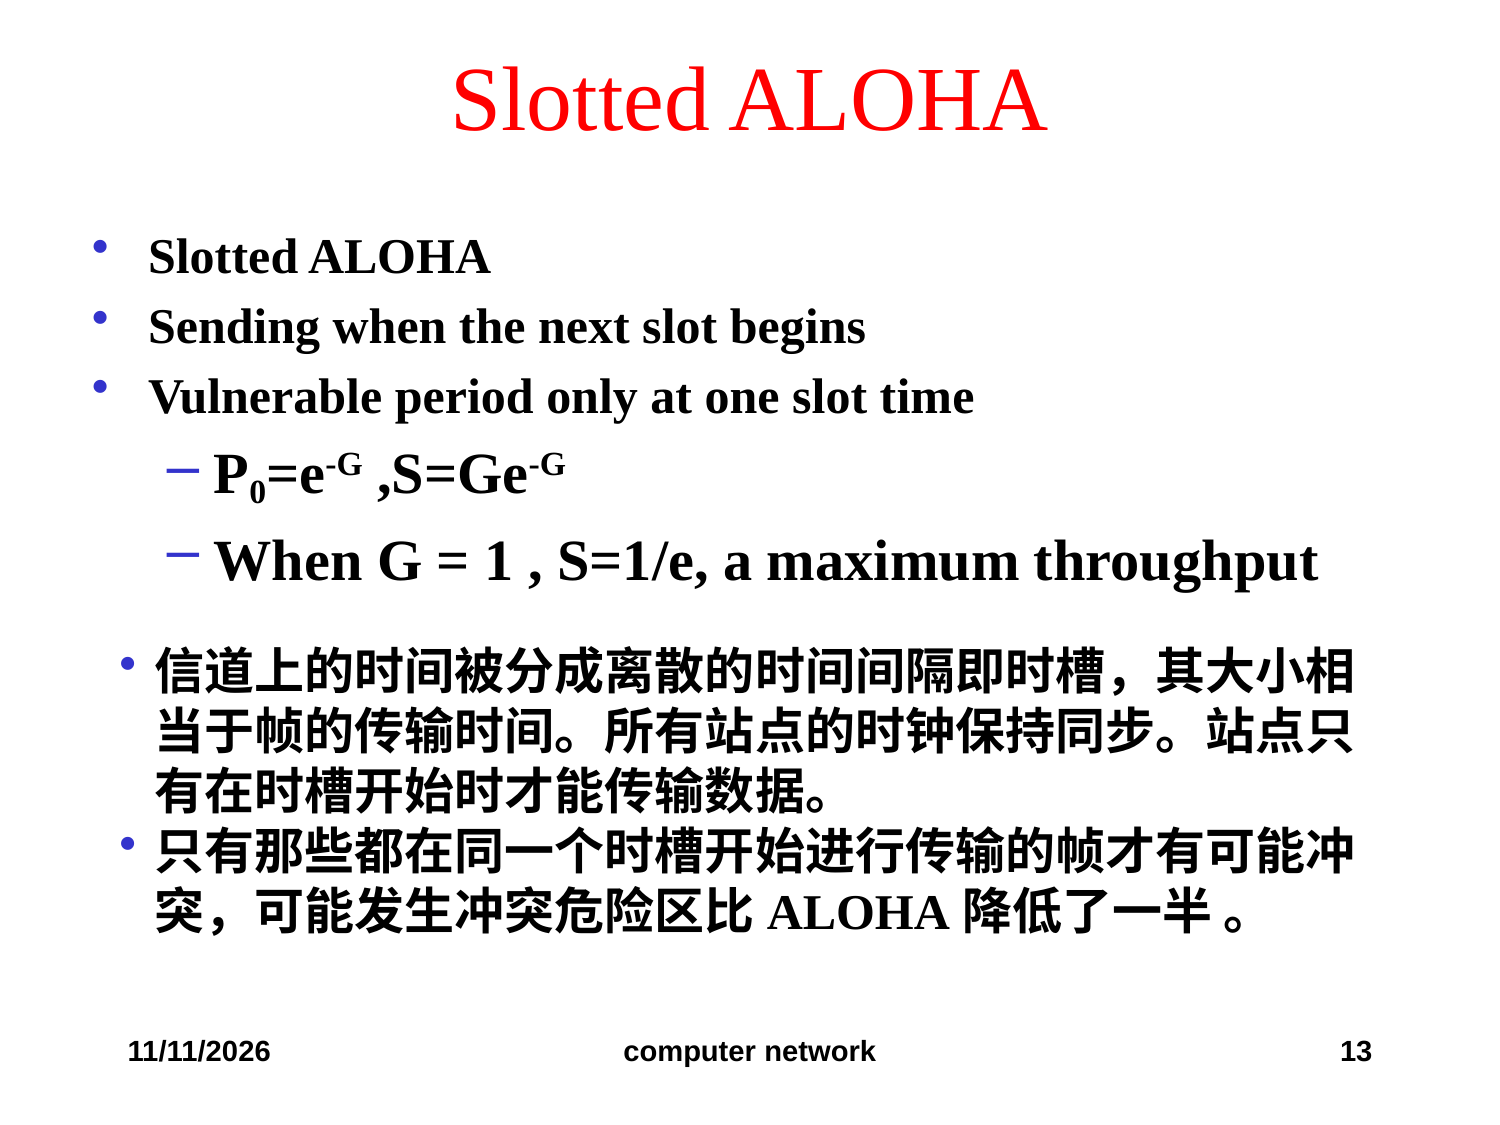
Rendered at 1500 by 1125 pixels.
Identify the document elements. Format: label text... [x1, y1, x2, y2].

text_box Slotted ALOHA Sending when the next slot begins Vulnerable period only at one slot time P0=e-G ,S=Ge-G When G = 1 , S=1/e, a maximum throughput [71, 212, 1500, 1125]
text_box 信道上的时间被分成离散的时间间隔即时槽，其大小相当于帧的传输时间。所有站点的时钟保持同步。站点只有在时槽开始时才能传输数据。 只有那些都在同一个时槽开始进行传输的帧才有可能冲突，可能发生冲突危险区比ALOHA降低了一半 。 [104, 631, 1379, 947]
title Slotted ALOHA [0, 0, 1500, 188]
